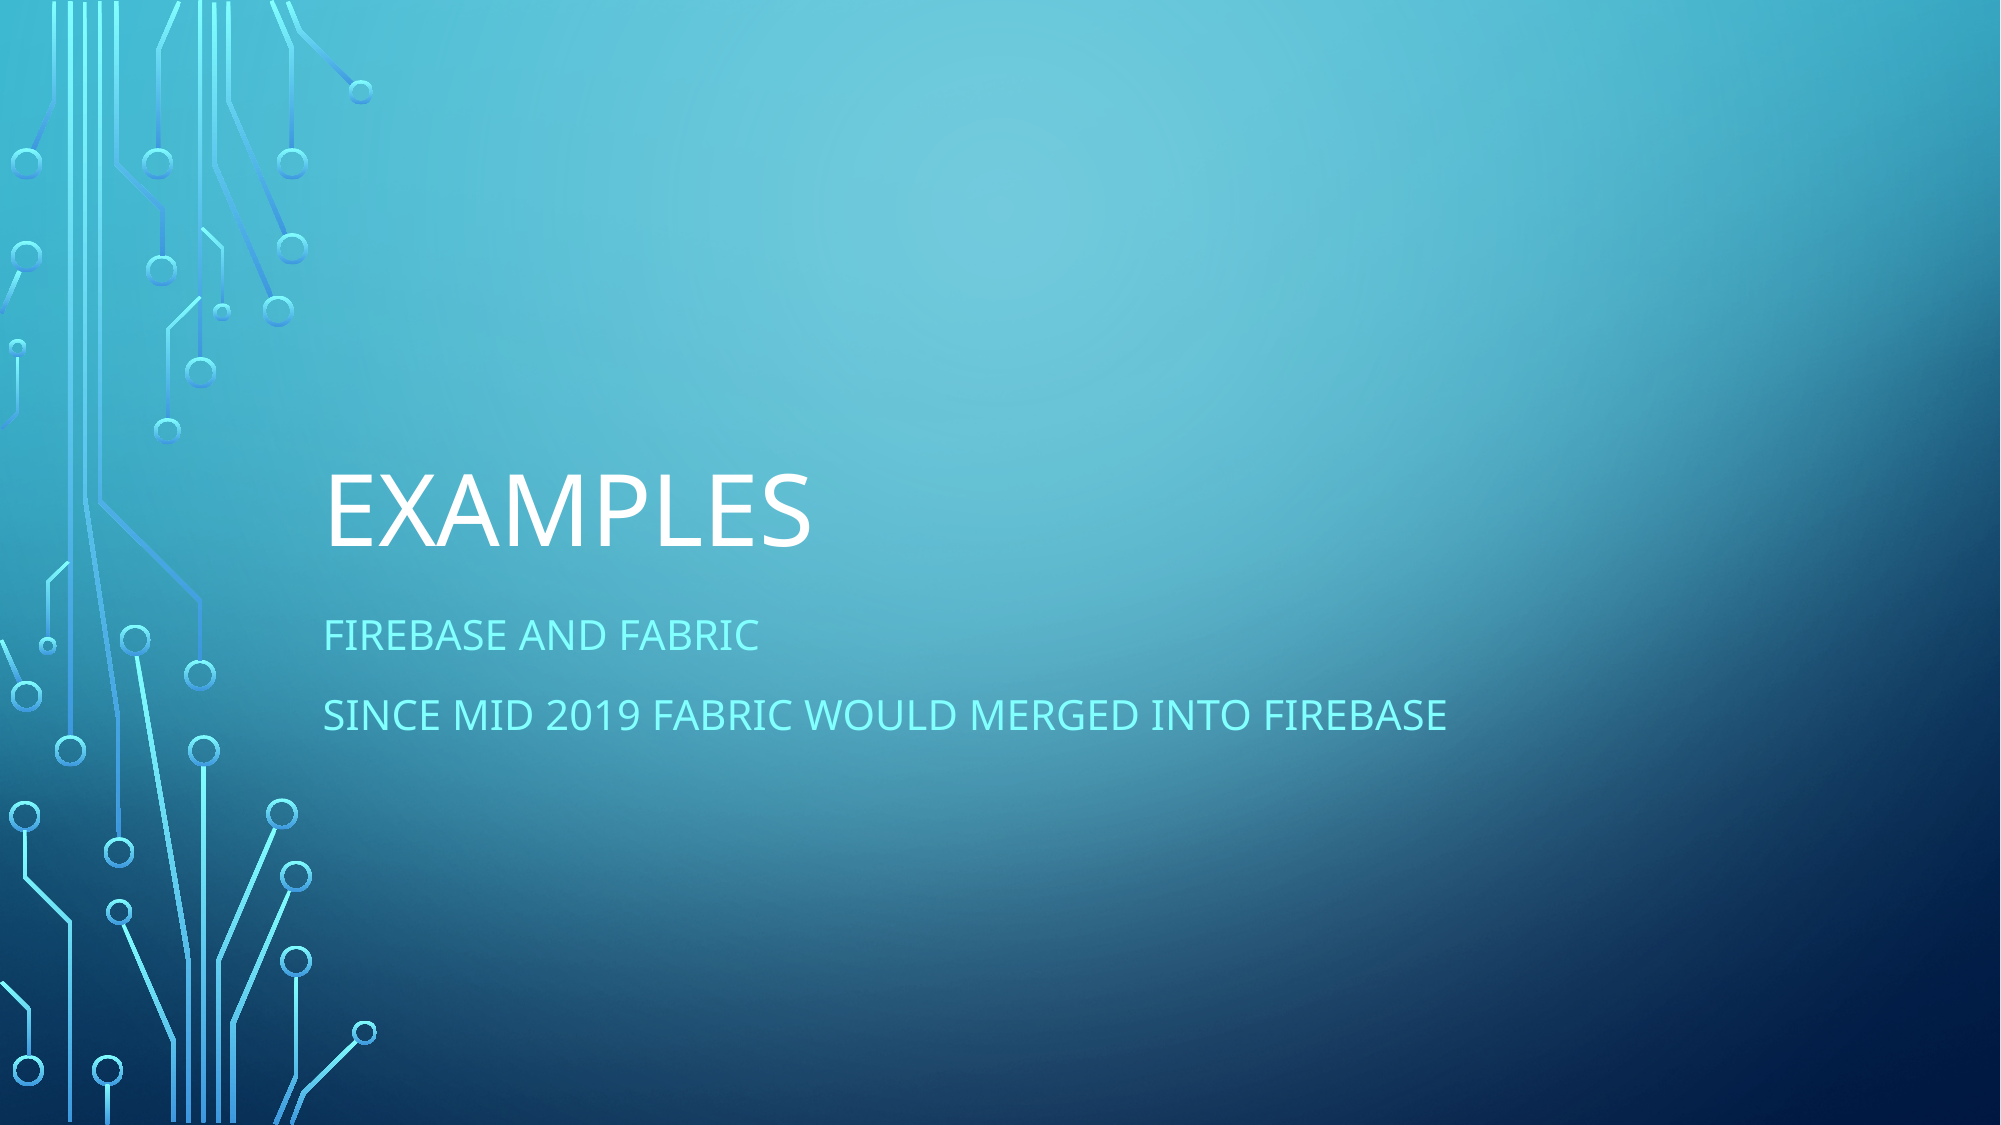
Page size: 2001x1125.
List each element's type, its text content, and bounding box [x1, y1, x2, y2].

subtitle Firebase and fabric Since mid 2019 fabric would merged into firebase [307, 590, 1750, 863]
title Examples [307, 184, 1750, 576]
